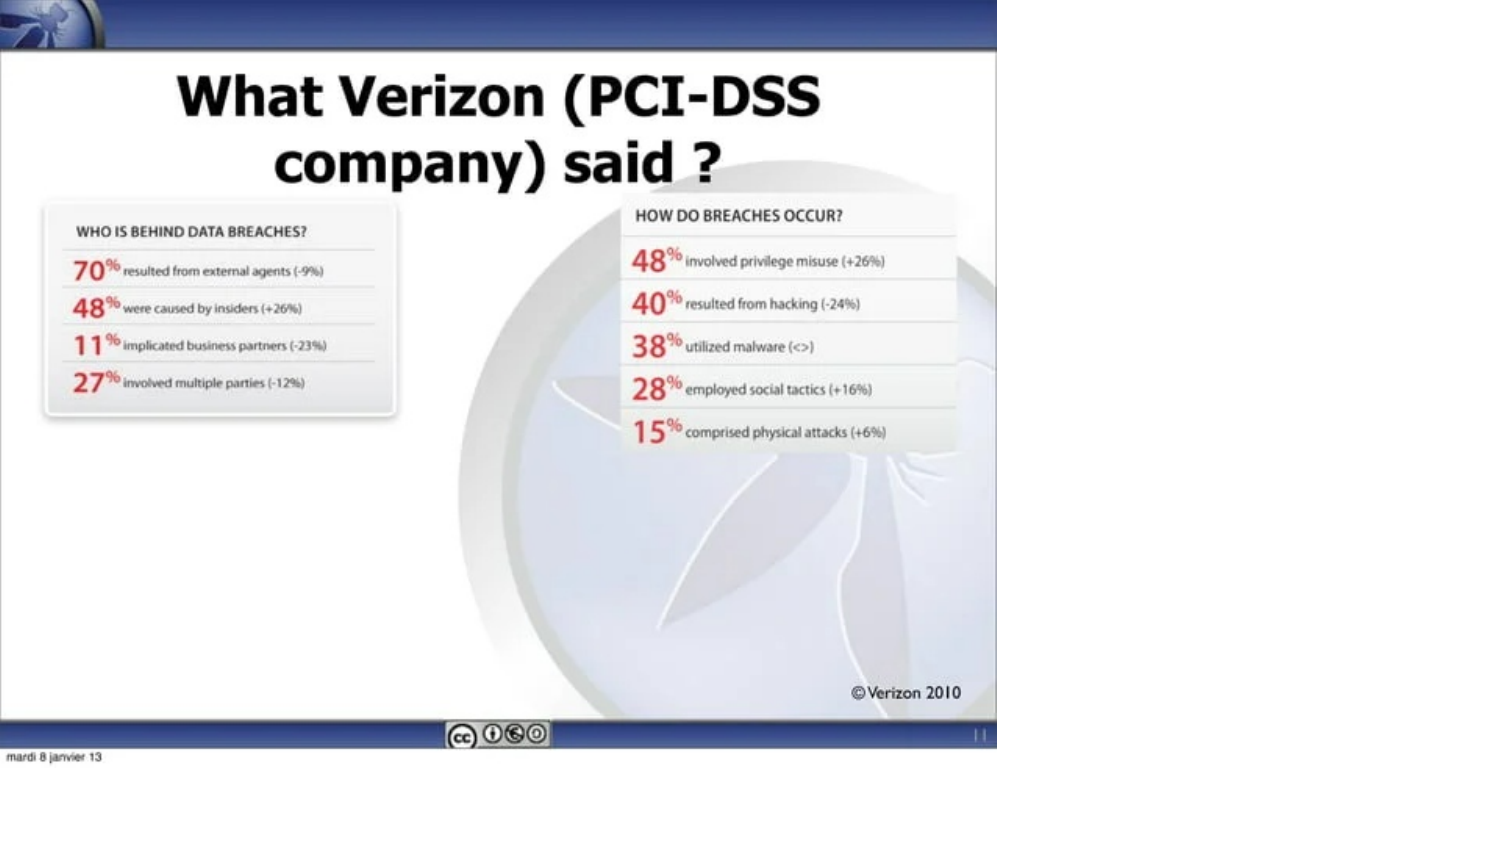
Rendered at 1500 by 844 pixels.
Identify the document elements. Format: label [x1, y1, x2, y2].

picture [0, 0, 997, 768]
